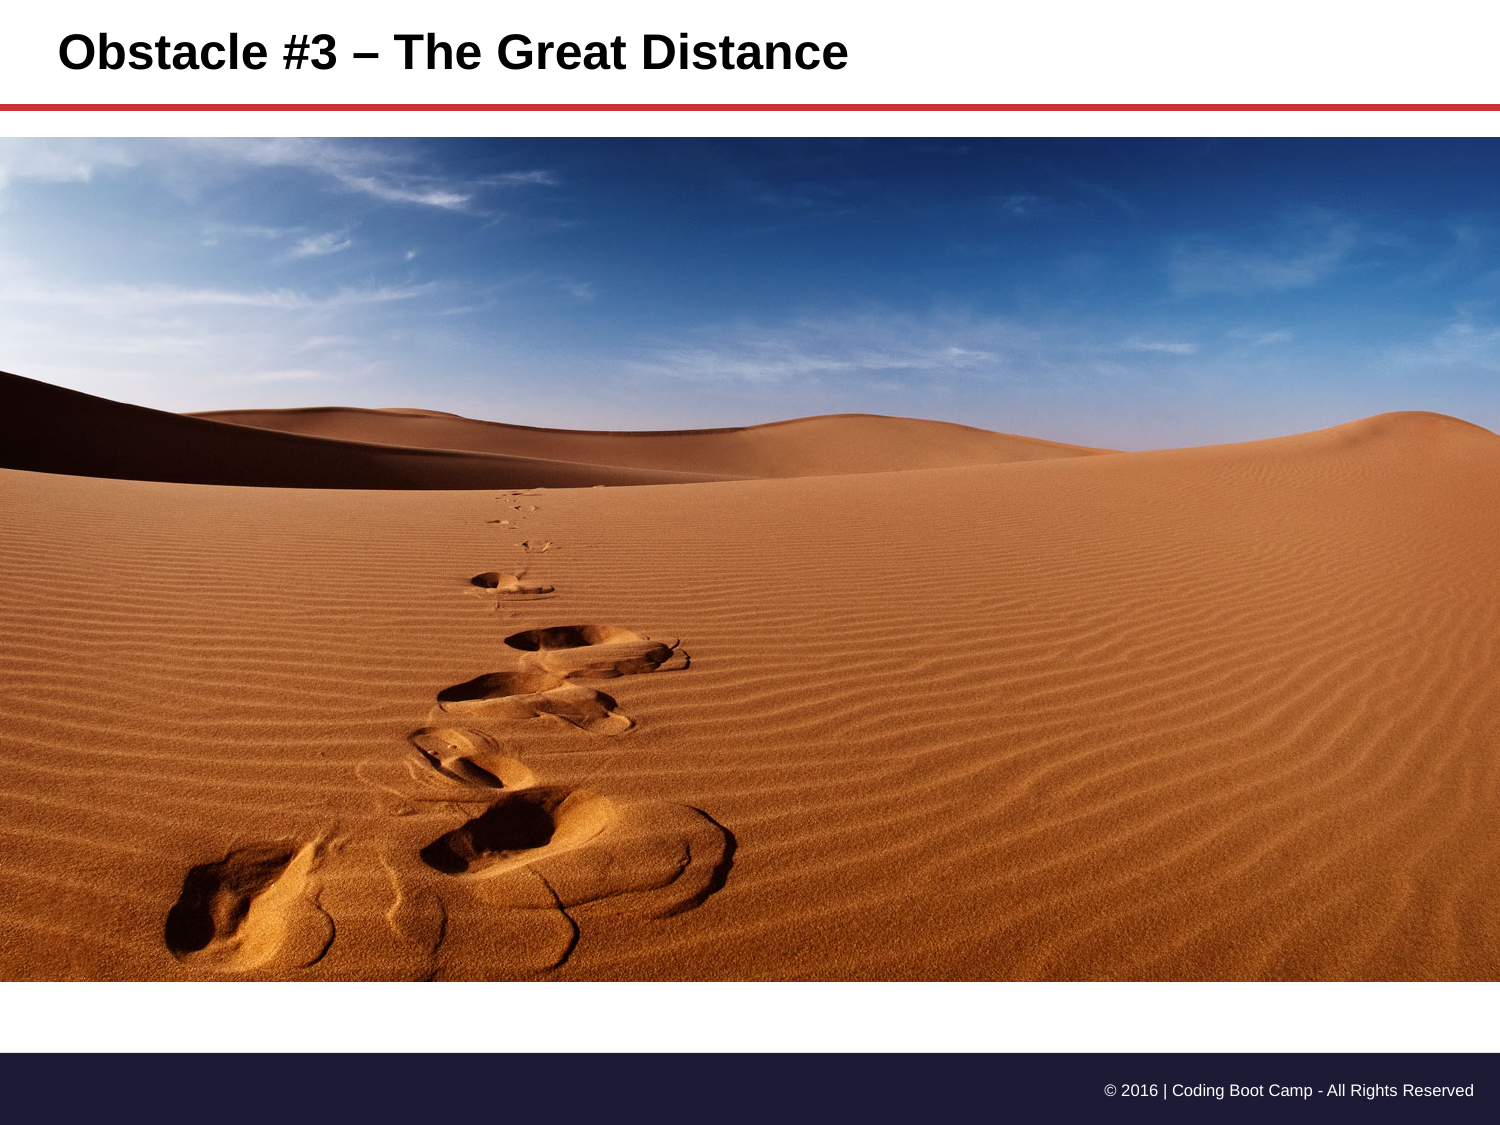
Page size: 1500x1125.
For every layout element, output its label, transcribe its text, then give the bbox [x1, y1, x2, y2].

title Obstacle #3 – The Great Distance [49, 0, 948, 108]
picture [0, 137, 1500, 982]
